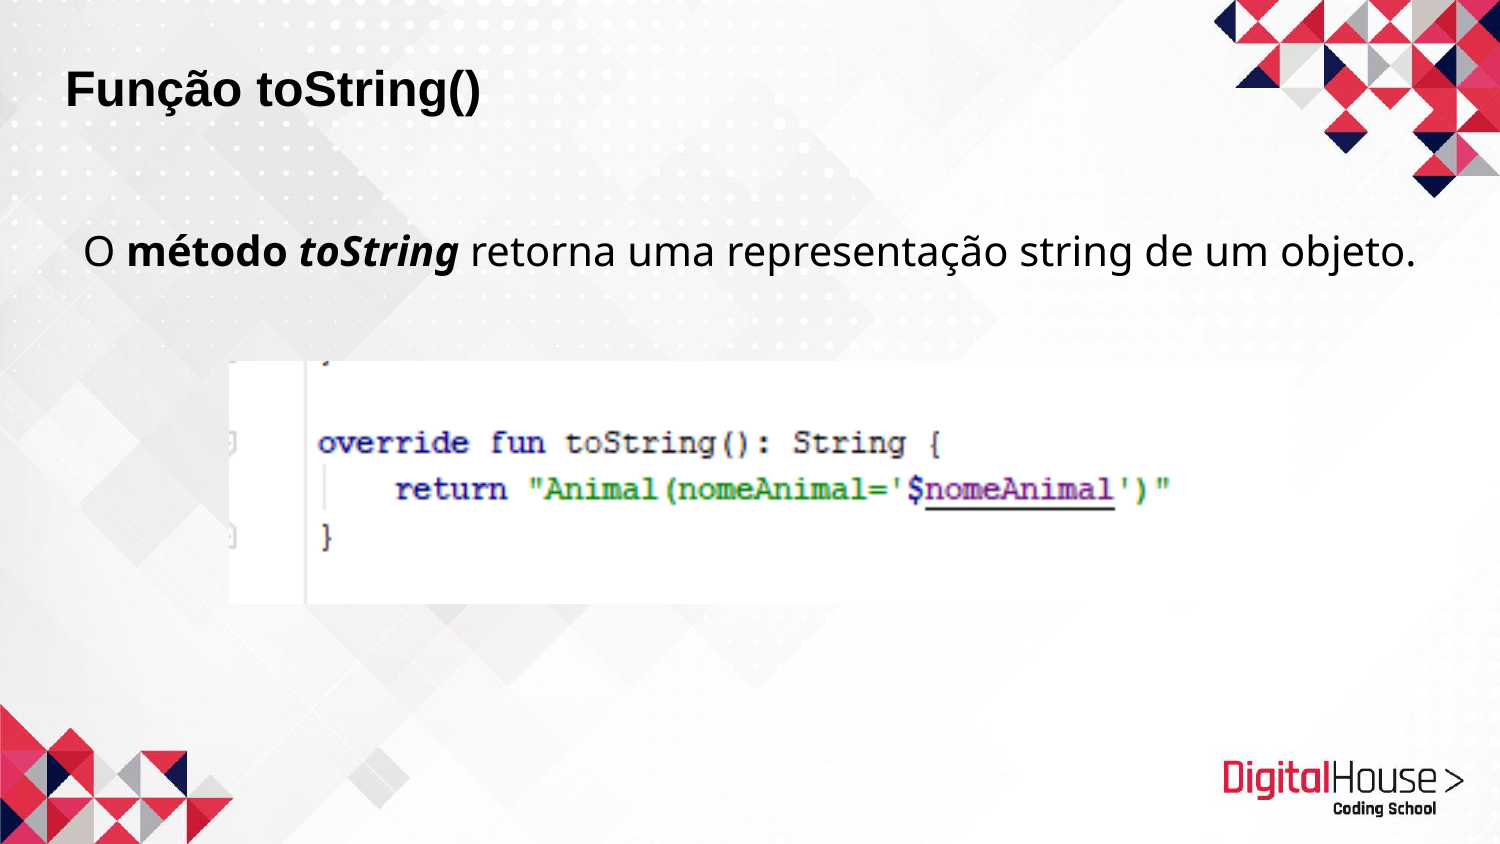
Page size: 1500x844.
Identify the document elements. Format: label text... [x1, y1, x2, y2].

text_box O método toString retorna uma representação string de um objeto. [51, 209, 1449, 297]
text_box Função toString() [49, 41, 1229, 183]
picture [0, 0, 1500, 844]
